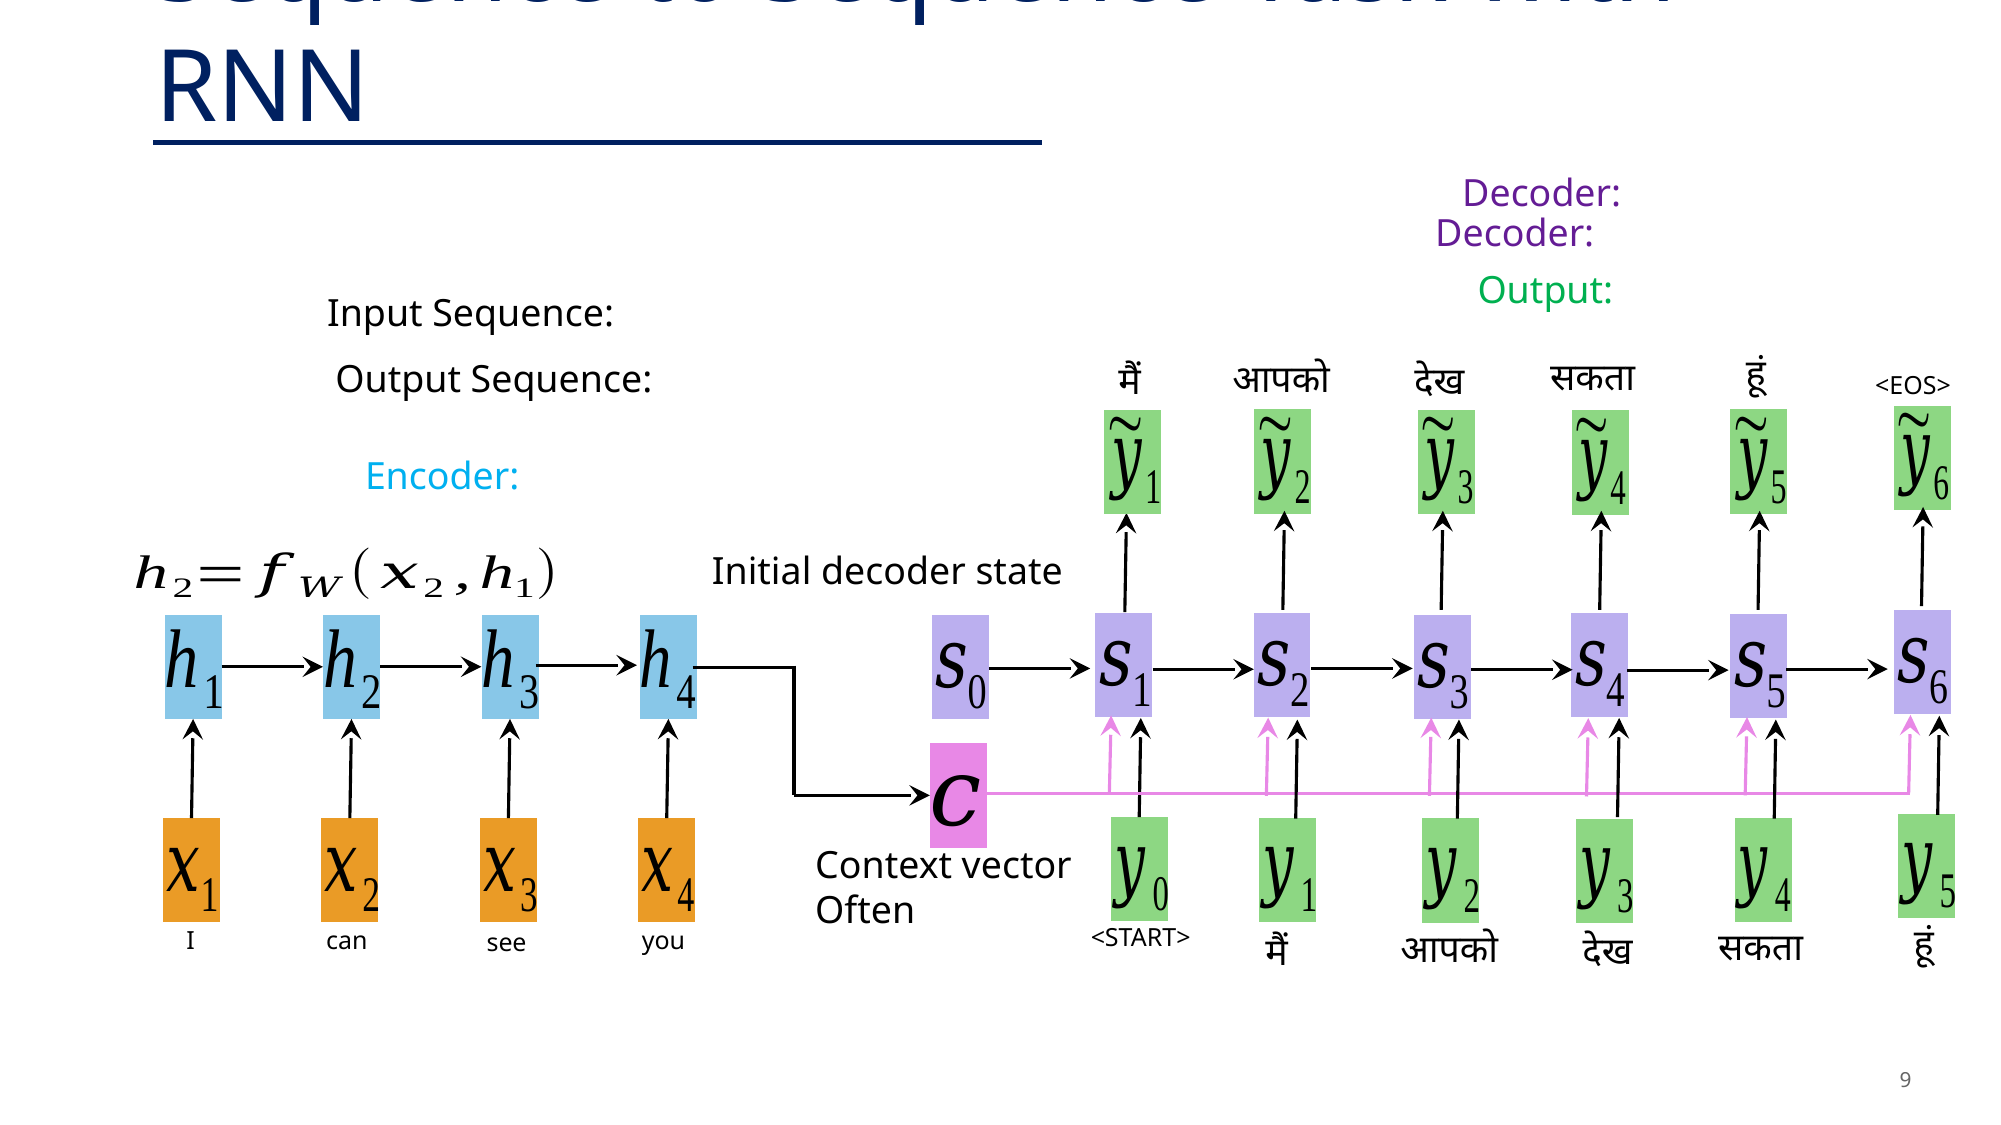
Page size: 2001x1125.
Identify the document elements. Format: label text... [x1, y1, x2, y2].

text_box आपको [1217, 347, 1368, 408]
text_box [1744, 716, 1748, 796]
text_box <START> [1075, 914, 1206, 960]
text_box मैं [1250, 920, 1311, 981]
text_box see [471, 919, 542, 964]
text_box सकता [1535, 345, 1667, 406]
text_box सकता [1703, 915, 1835, 976]
text_box हूं [1899, 911, 1951, 972]
slide_number 9 [1637, 1042, 1927, 1119]
title Sequence to Sequence Task with RNN [140, 0, 1871, 149]
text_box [1138, 795, 1142, 818]
text_box देख [1567, 919, 1668, 980]
text_box देख [1399, 349, 1500, 410]
text_box हूं [1731, 341, 1782, 402]
text_box आपको [1385, 917, 1536, 978]
text_box you [627, 916, 701, 962]
text_box can [311, 917, 383, 962]
text_box मैं [1103, 349, 1164, 410]
text_box I [171, 917, 210, 962]
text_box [1773, 719, 1777, 819]
text_box <EOS> [1860, 362, 1966, 407]
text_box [1138, 717, 1142, 793]
